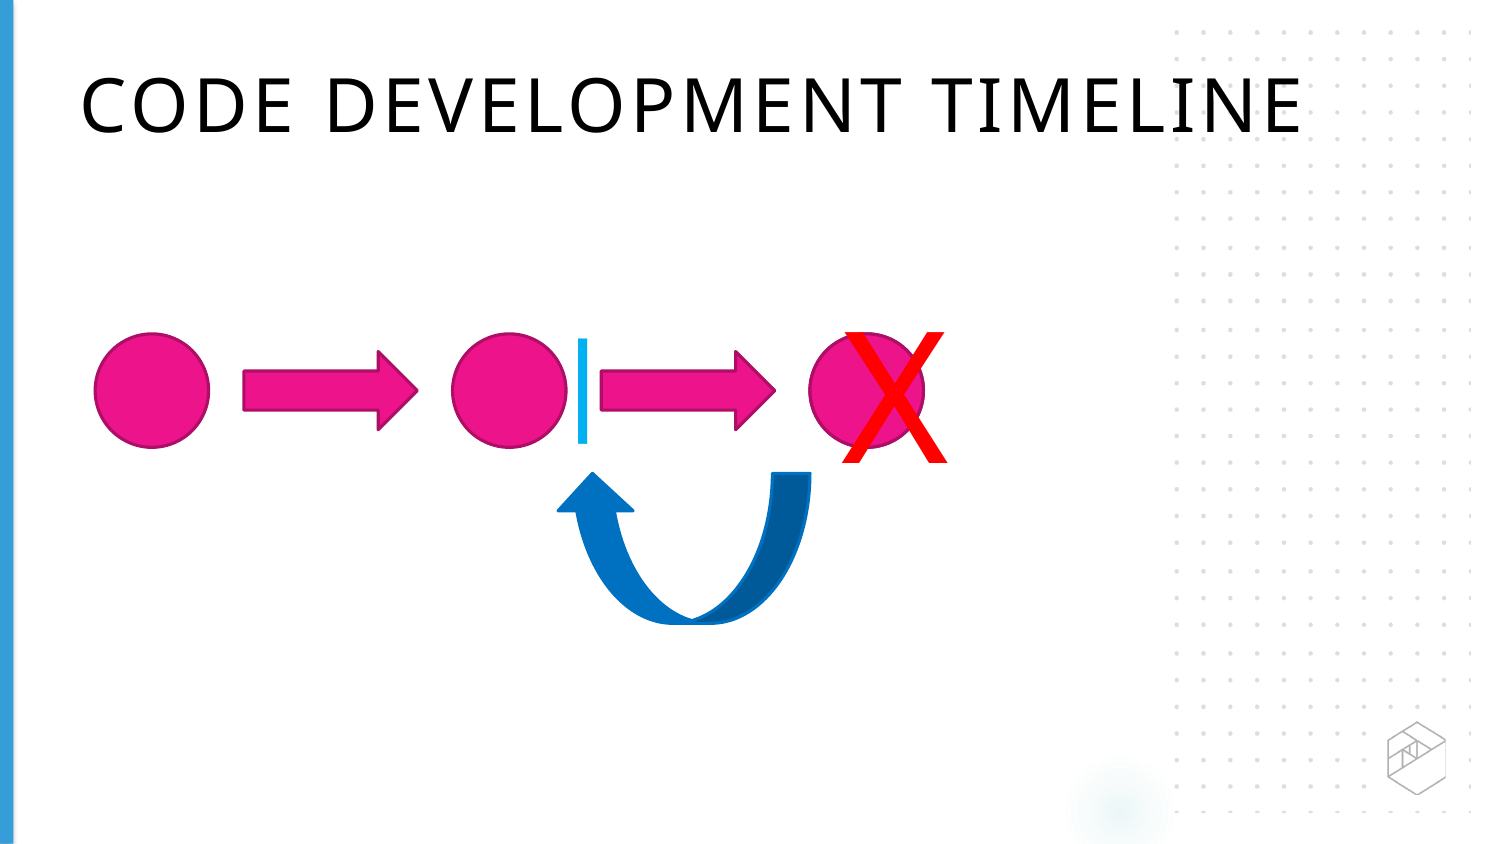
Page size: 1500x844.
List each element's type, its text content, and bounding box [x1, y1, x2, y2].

picture [1058, 750, 1181, 844]
text_box X [808, 332, 926, 449]
text_box [614, 350, 776, 432]
text_box [450, 332, 553, 449]
text_box [242, 350, 419, 432]
text_box [556, 471, 812, 625]
text_box | [553, 300, 614, 451]
text_box [93, 332, 211, 449]
text_box CODE DEVELOPMENT TIMELINE [64, 23, 1321, 163]
